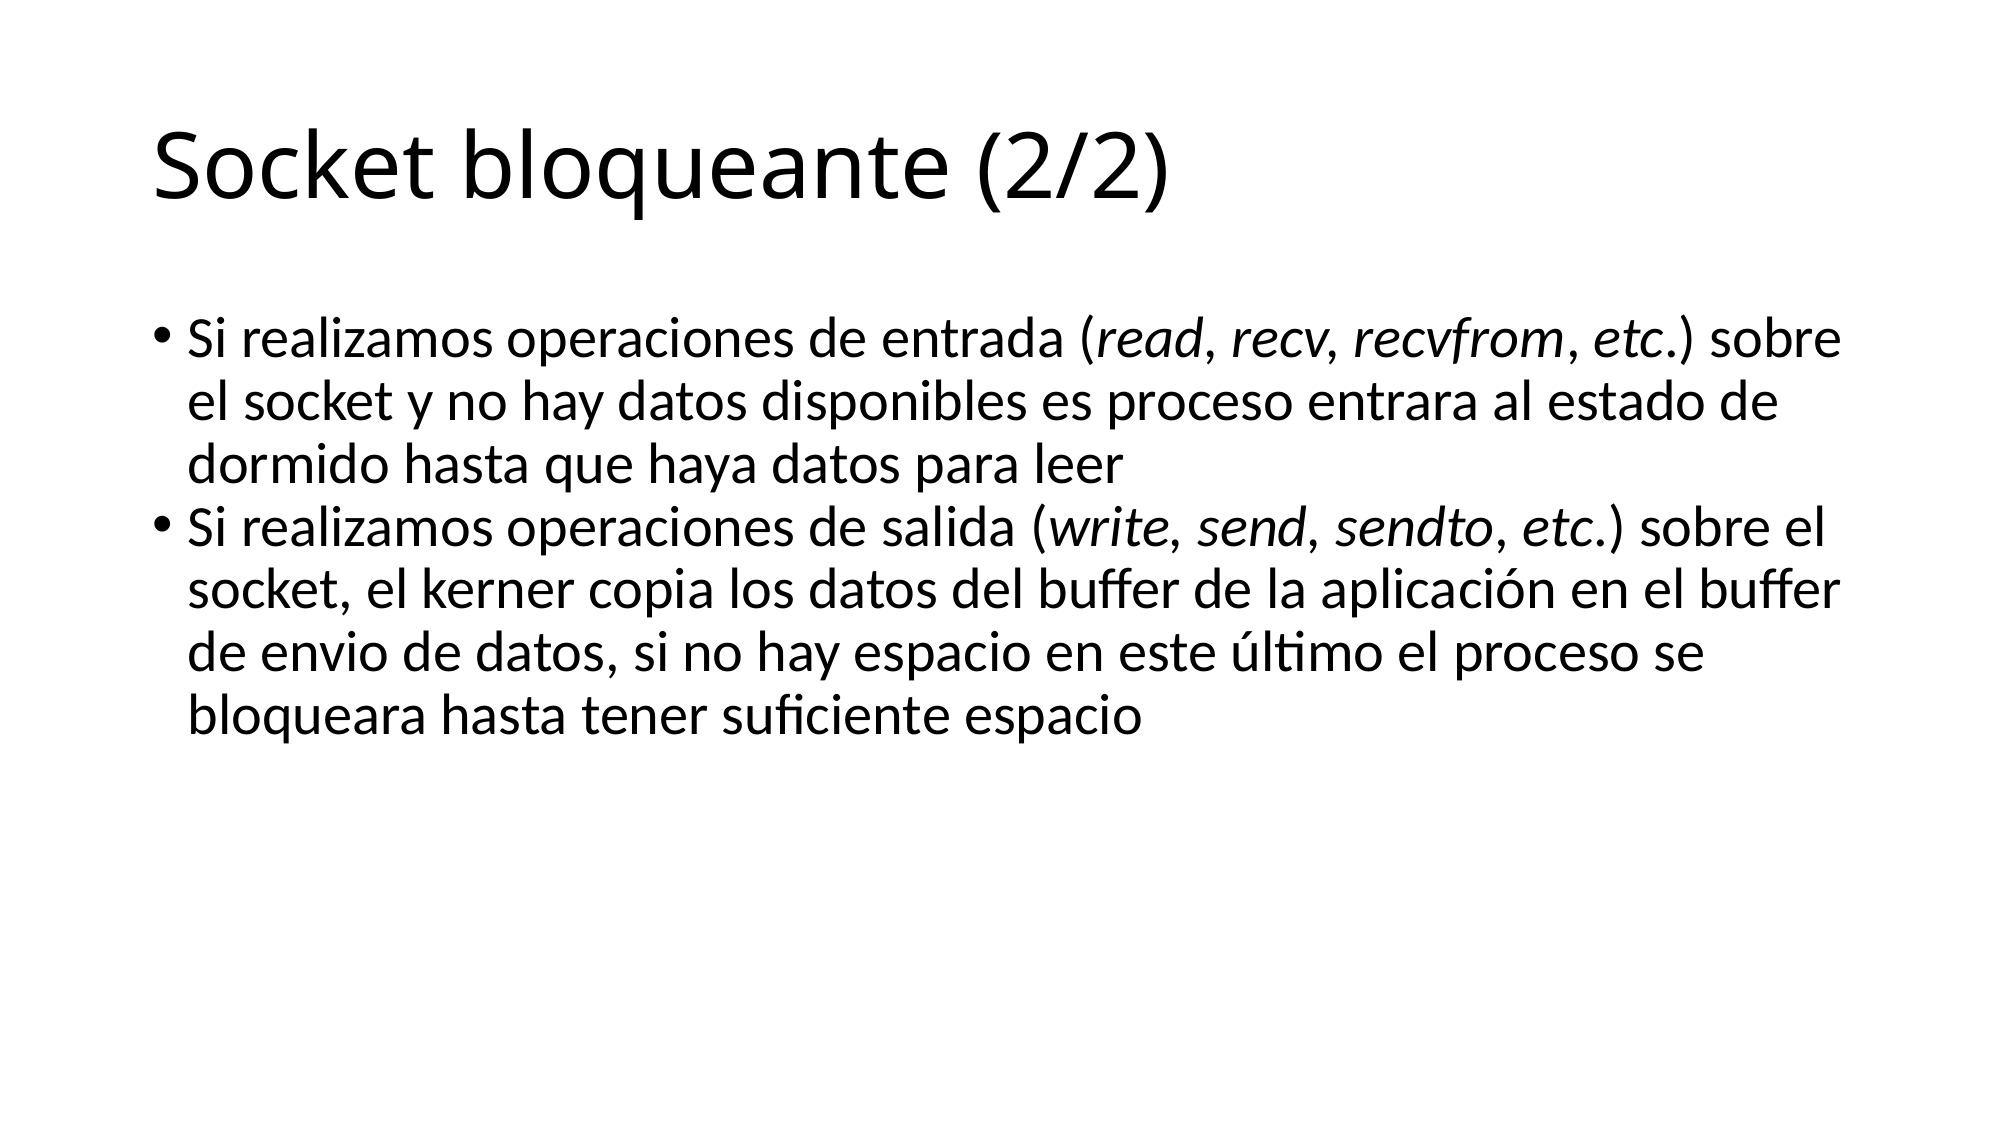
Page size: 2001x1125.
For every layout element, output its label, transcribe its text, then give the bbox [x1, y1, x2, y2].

text_box Si realizamos operaciones de entrada (read, recv, recvfrom, etc.) sobre el socket y no hay datos disponibles es proceso entrara al estado de dormido hasta que haya datos para leer Si realizamos operaciones de salida (write, send, sendto, etc.) sobre el socket, el kerner copia los datos del buffer de la aplicación en el buffer de envio de datos, si no hay espacio en este último el proceso se bloqueara hasta tener suficiente espacio [137, 299, 1863, 1013]
text_box Socket bloqueante (2/2) [137, 59, 1863, 277]
